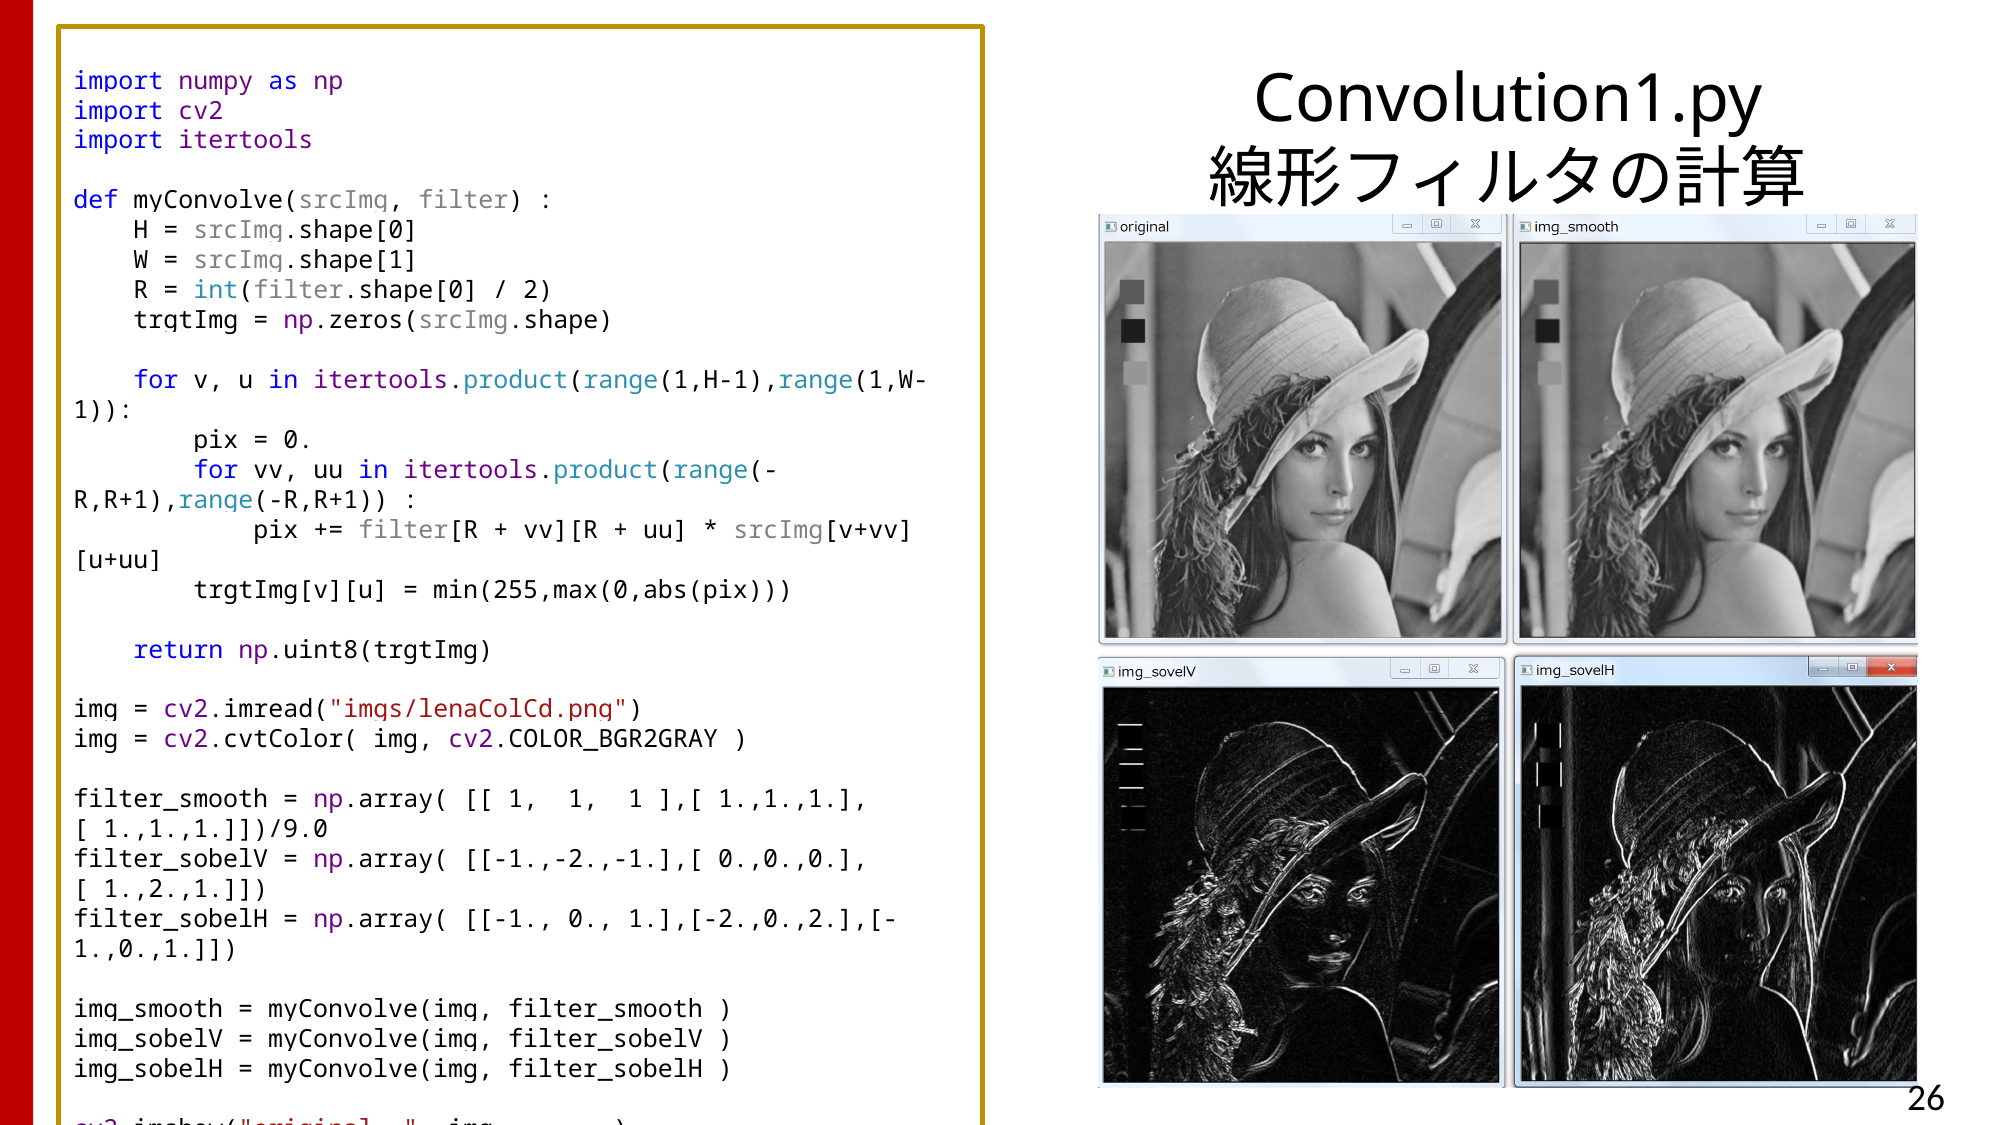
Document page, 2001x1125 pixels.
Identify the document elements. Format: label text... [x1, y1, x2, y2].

picture [1098, 214, 1918, 1088]
slide_number 26 [1892, 1065, 2000, 1125]
title Convolution1.py 線形フィルタの計算 [1098, 26, 1918, 214]
text_box import numpy as np import cv2 import itertools def myConvolve(srcImg, filter) : H = srcImg.shape[0] W = srcImg.shape[1] R = int(filter.shape[0] / 2) trgtImg = np.zeros(srcImg.shape) for v, u in itertools.product(range(1,H-1),range(1,W-1)): pix = 0. for vv, uu in itertools.product(range(-R,R+1),range(-R,R+1)) : pix += filter[R + vv][R + uu] * srcImg[v+vv][u+uu] trgtImg[v][u] = min(255,max(0,abs(pix))) return np.uint8(trgtImg) img = cv2.imread("imgs/lenaColCd.png") img = cv2.cvtColor( img, cv2.COLOR_BGR2GRAY ) filter_smooth = np.array( [[ 1, 1, 1 ],[ 1.,1.,1.],[ 1.,1.,1.]])/9.0 filter_sobelV = np.array( [[-1.,-2.,-1.],[ 0.,0.,0.],[ 1.,2.,1.]]) filter_sobelH = np.array( [[-1., 0., 1.],[-2.,0.,2.],[-1.,0.,1.]]) img_smooth = myConvolve(img, filter_smooth ) img_sobelV = myConvolve(img, filter_sobelV ) img_sobelH = myConvolve(img, filter_sobelH ) cv2.imshow("original ", img ) cv2.imshow("img_smooth", img_smooth ) cv2.imshow("img_sovelV", img_sobelV ) cv2.imshow("img_sovelH", img_sobelH ) cv2.waitKey(0) [58, 26, 983, 1125]
